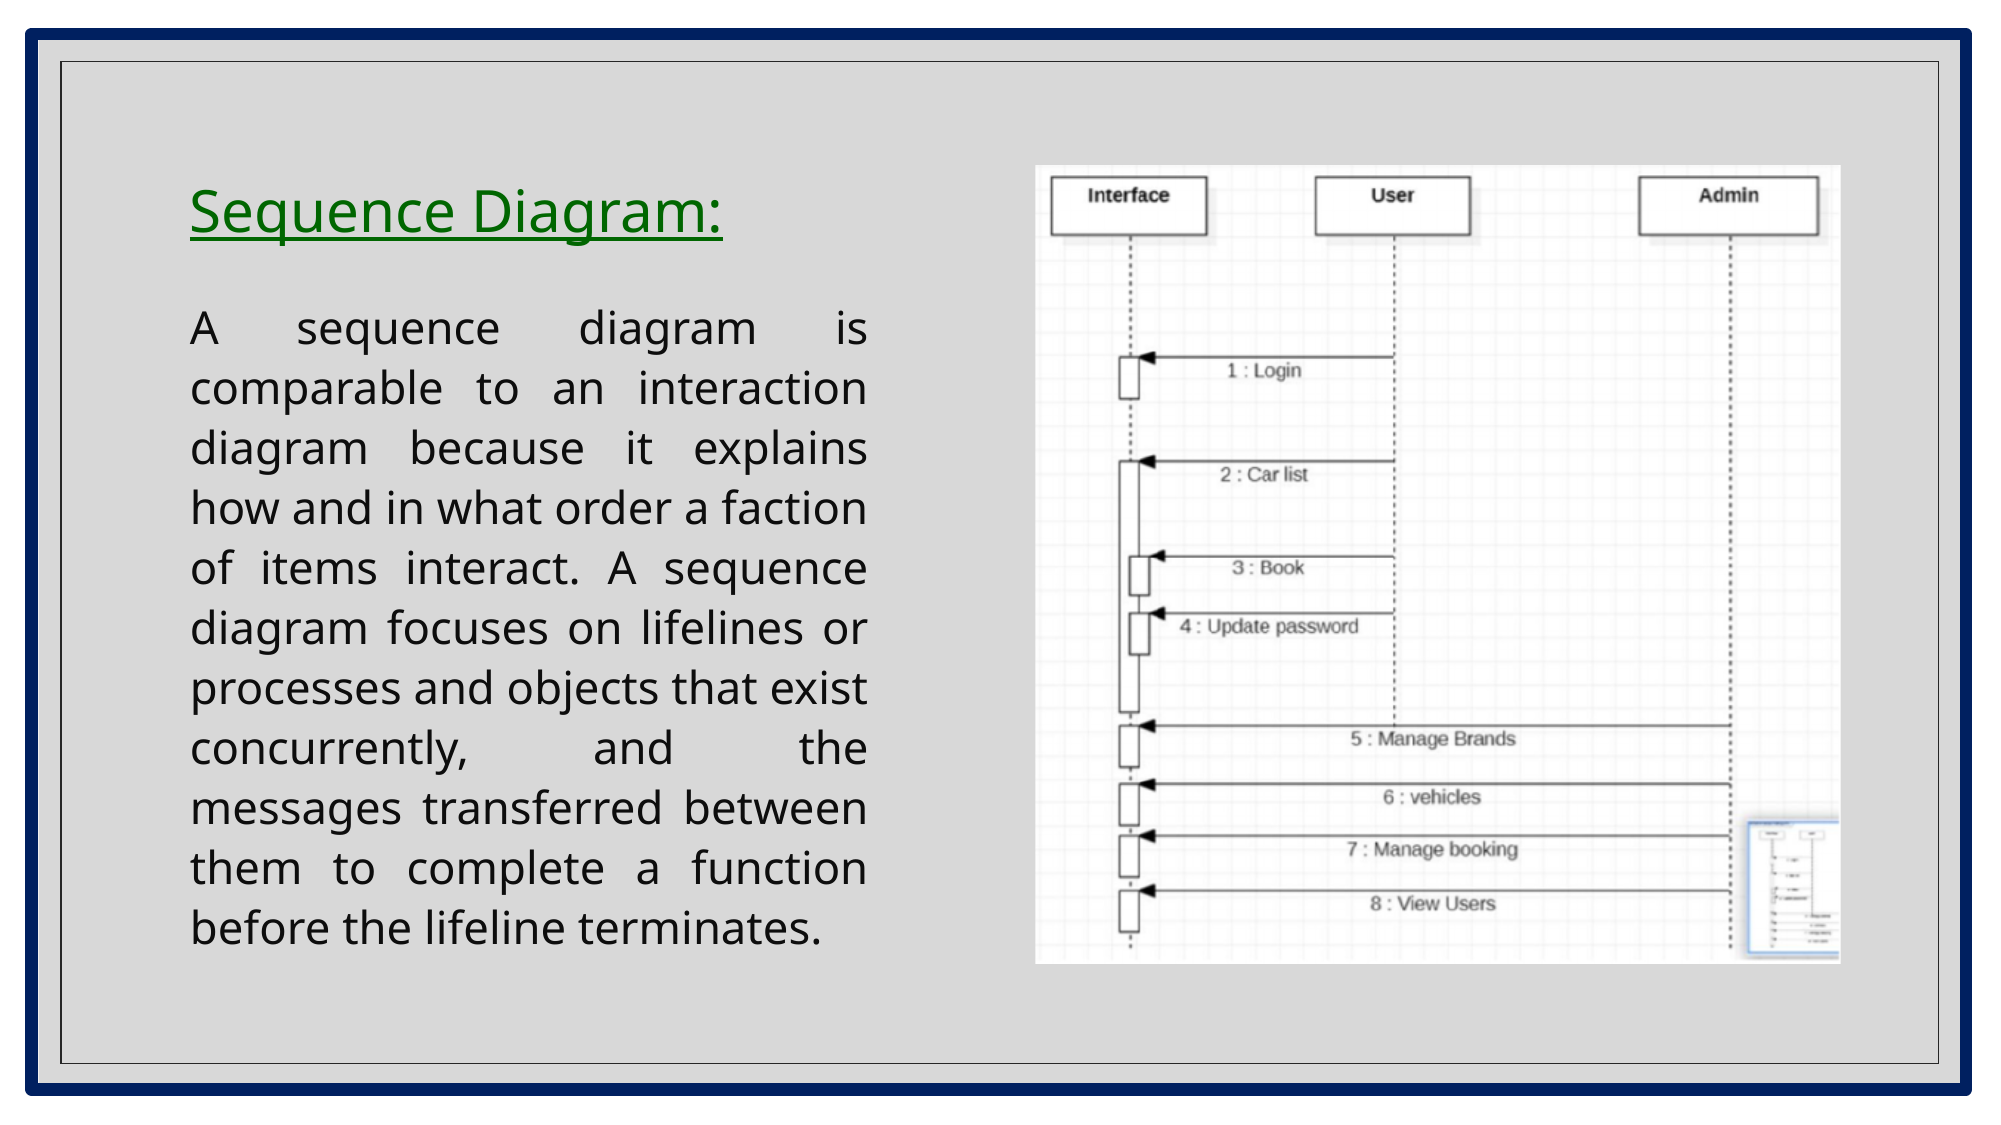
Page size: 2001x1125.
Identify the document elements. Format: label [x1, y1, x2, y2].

picture [1035, 165, 1841, 964]
text_box [31, 33, 1967, 1090]
